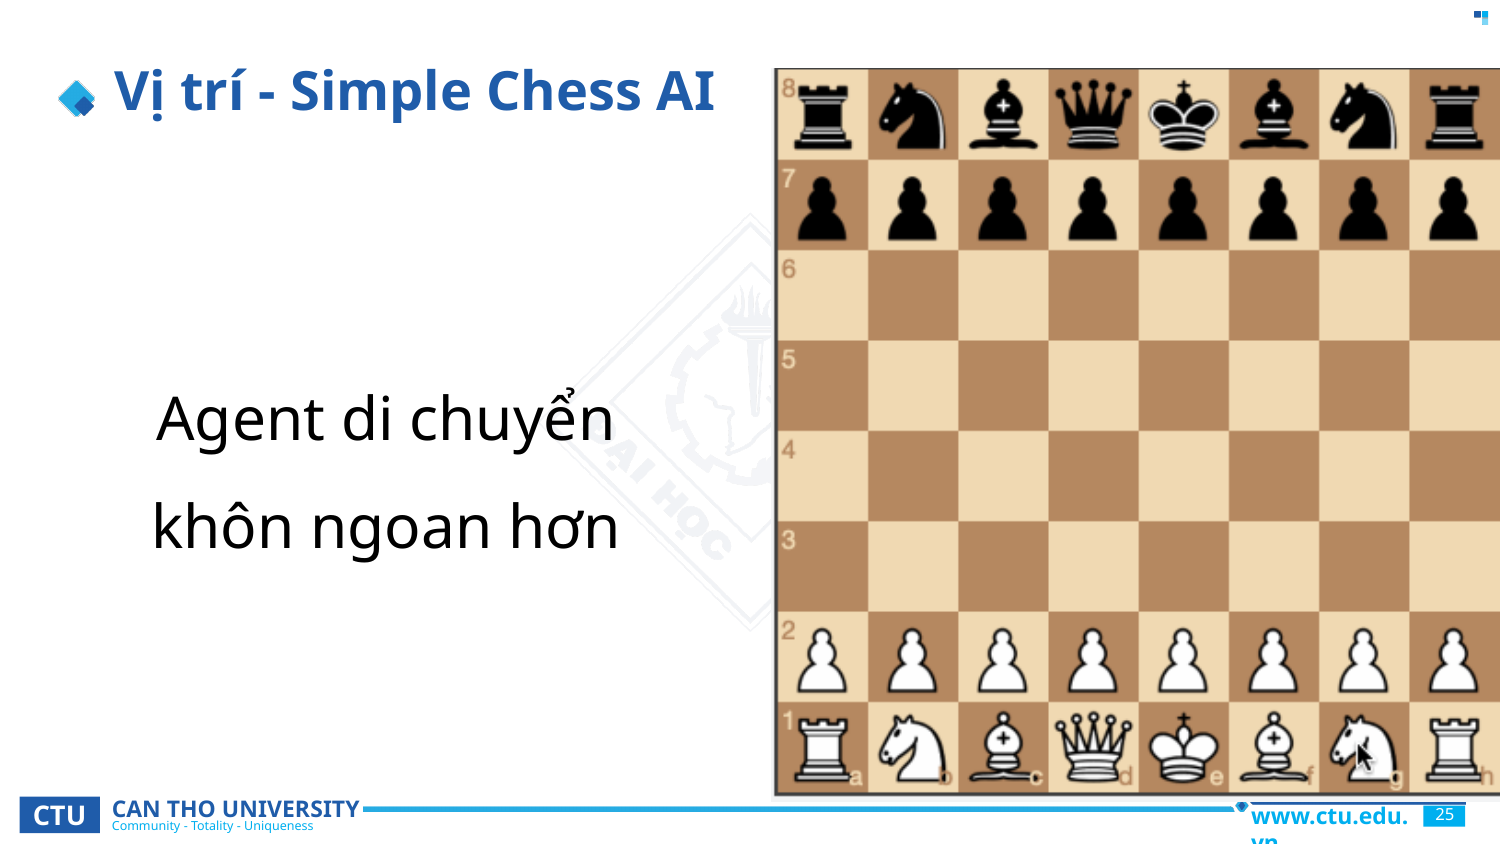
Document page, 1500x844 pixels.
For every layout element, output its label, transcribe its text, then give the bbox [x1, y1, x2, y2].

picture [1474, 11, 1489, 25]
title Vị trí - Simple Chess AI [103, 32, 1397, 153]
picture [265, 823, 271, 833]
picture [128, 823, 137, 830]
text_box Agent di chuyển khôn ngoan hơn [0, 328, 765, 576]
picture [173, 823, 179, 833]
picture [363, 68, 1500, 812]
picture [58, 80, 95, 117]
